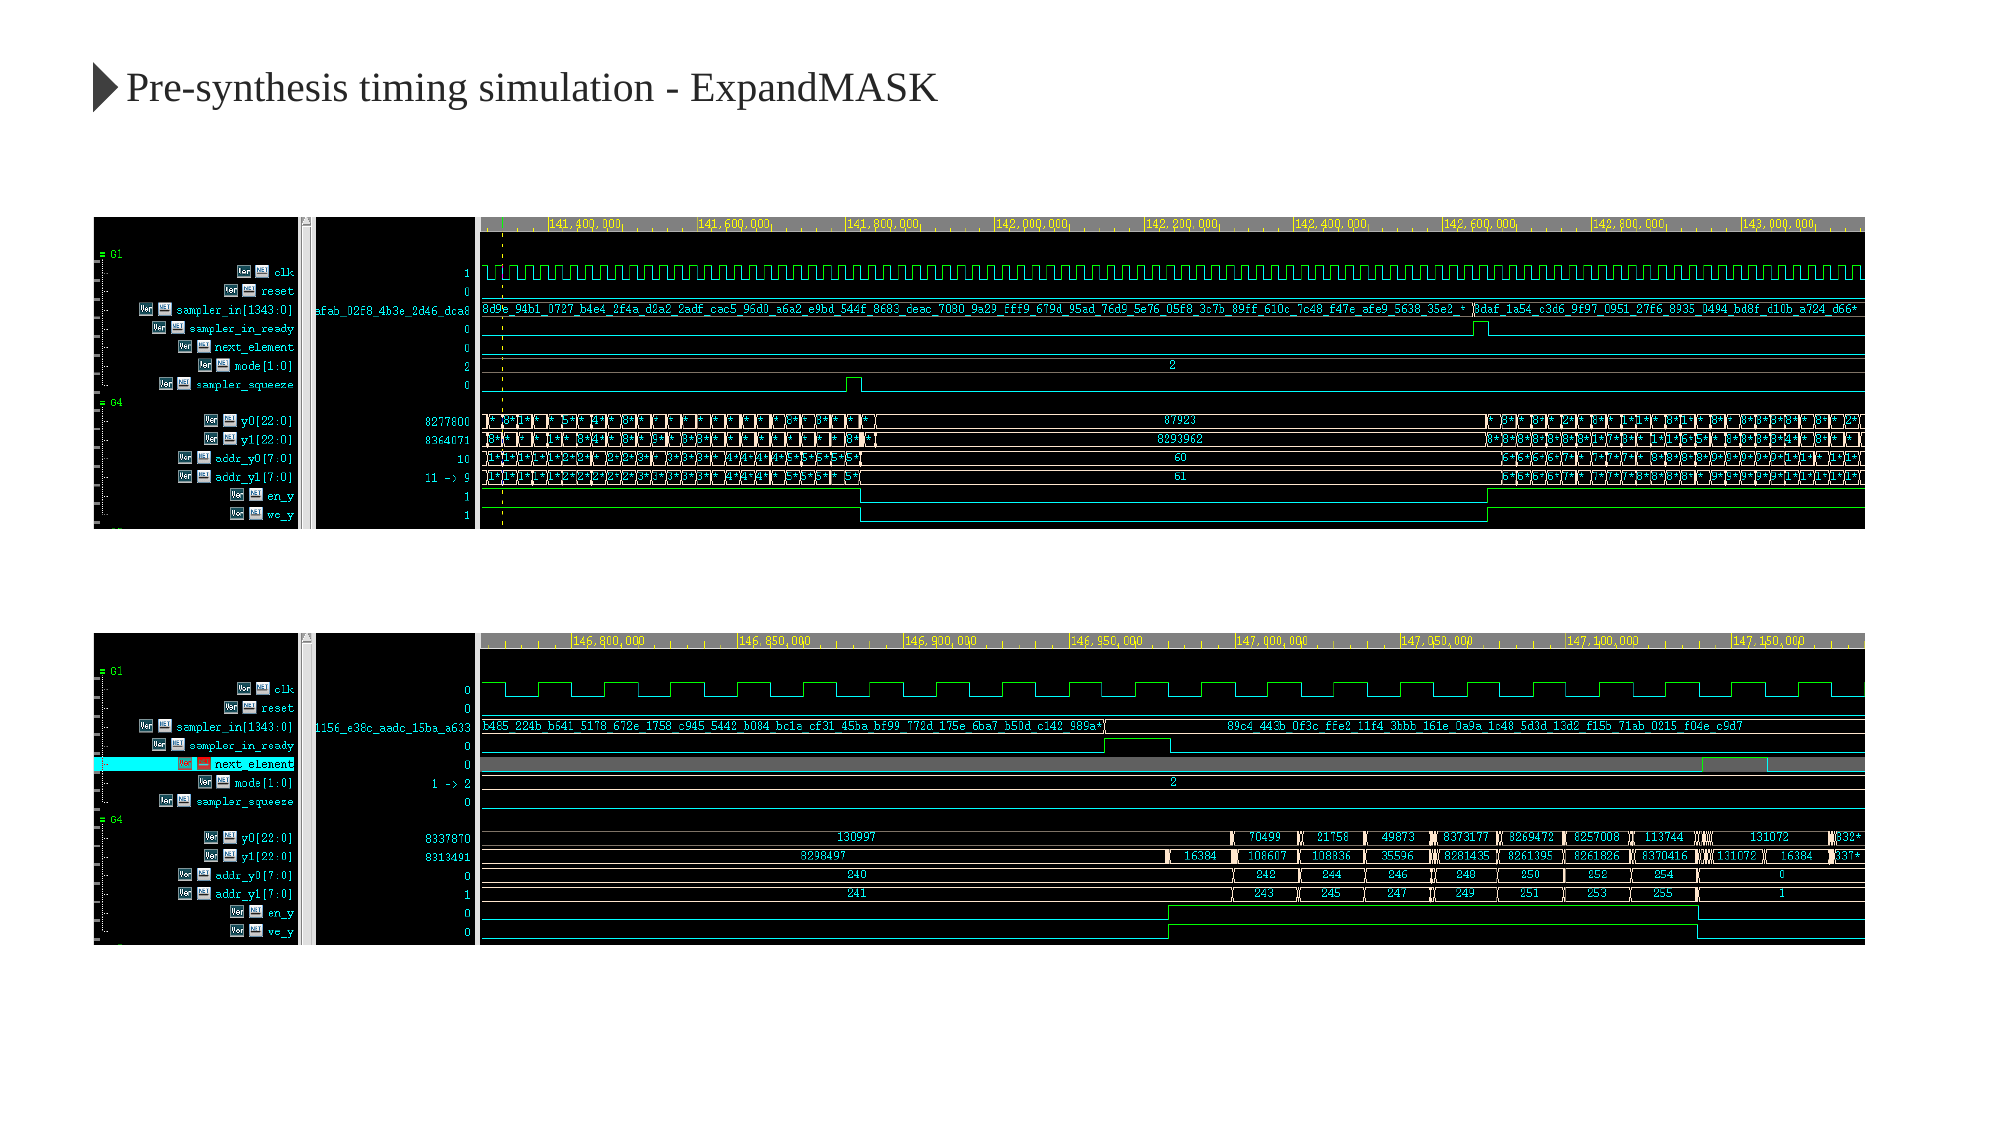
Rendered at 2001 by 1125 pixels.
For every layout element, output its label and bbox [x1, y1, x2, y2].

text_box [93, 52, 956, 118]
picture [93, 633, 1865, 945]
picture [93, 217, 1865, 529]
